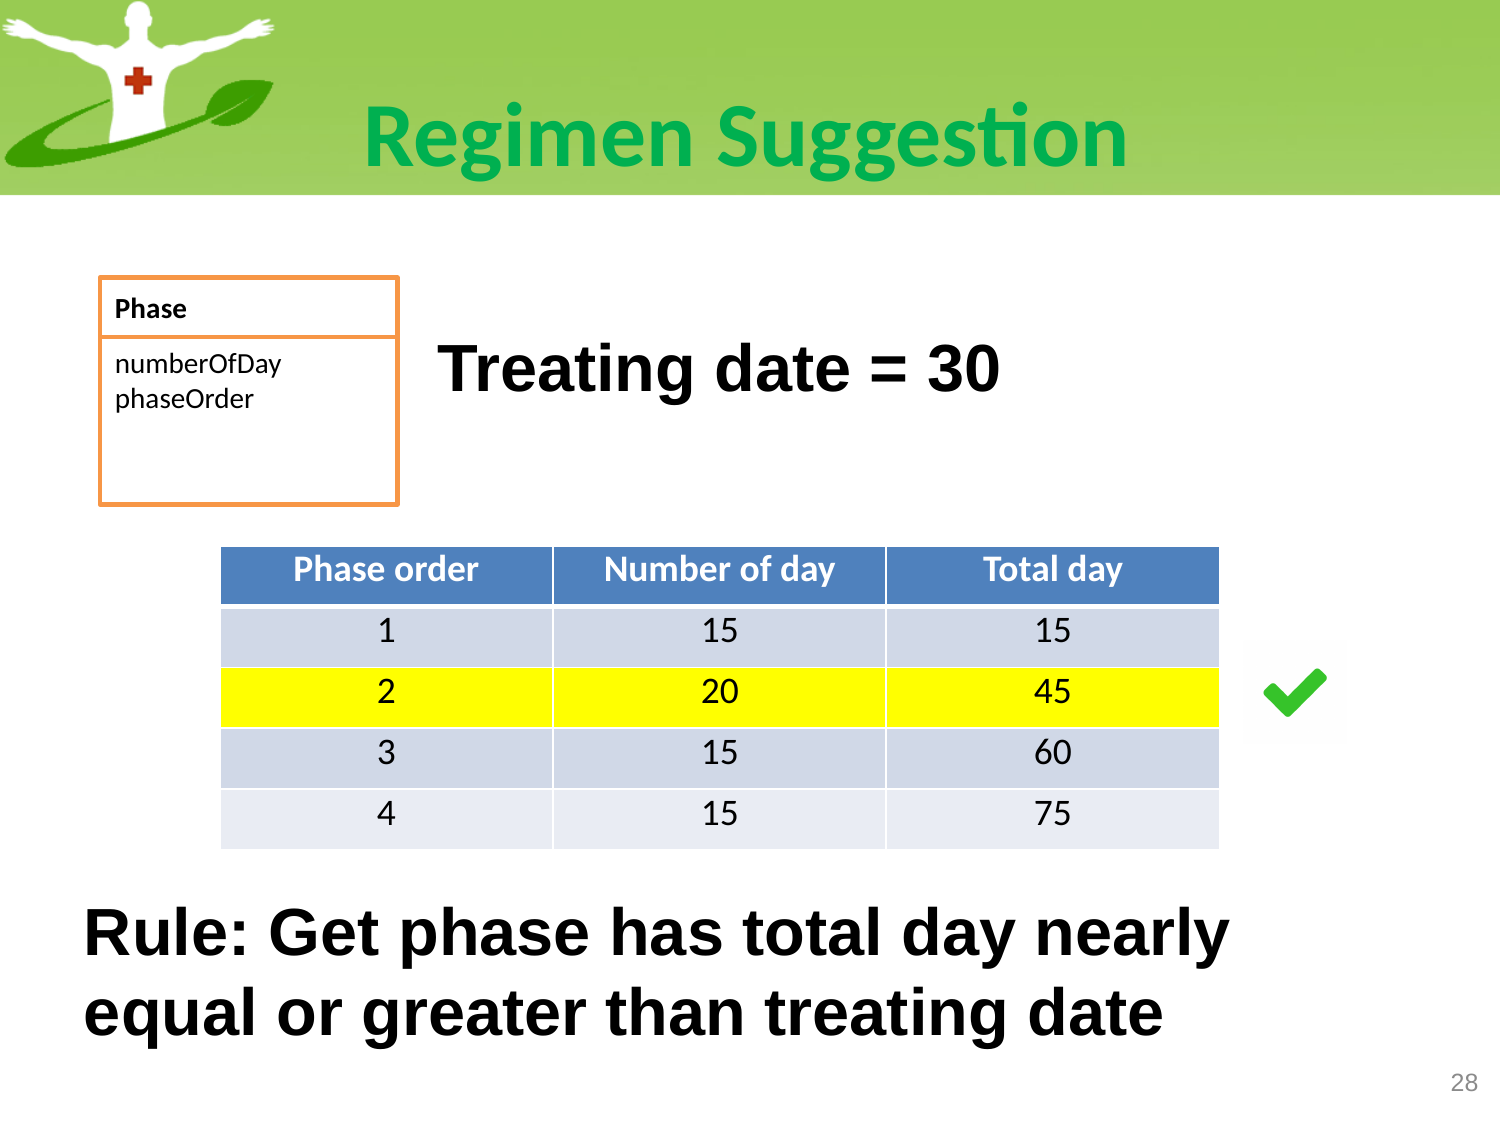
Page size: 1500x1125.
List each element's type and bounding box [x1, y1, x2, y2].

text_box [99, 277, 398, 505]
picture [0, 0, 1500, 1125]
